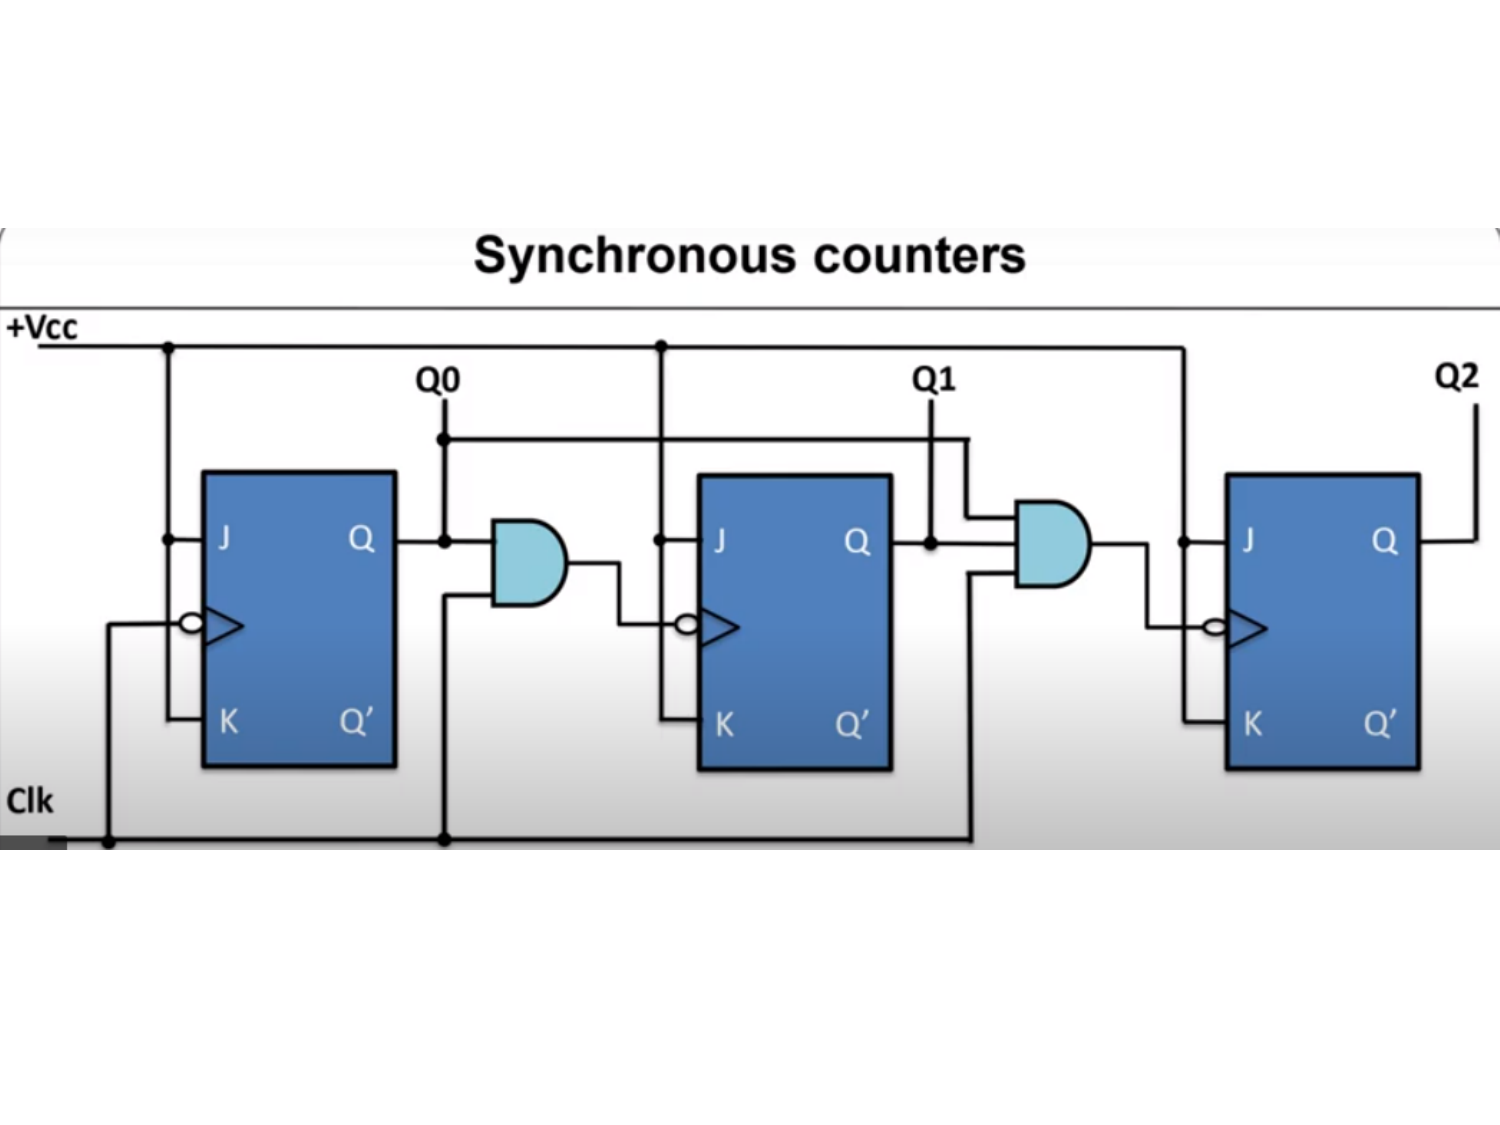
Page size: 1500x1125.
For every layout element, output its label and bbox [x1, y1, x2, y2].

picture [0, 228, 1500, 850]
